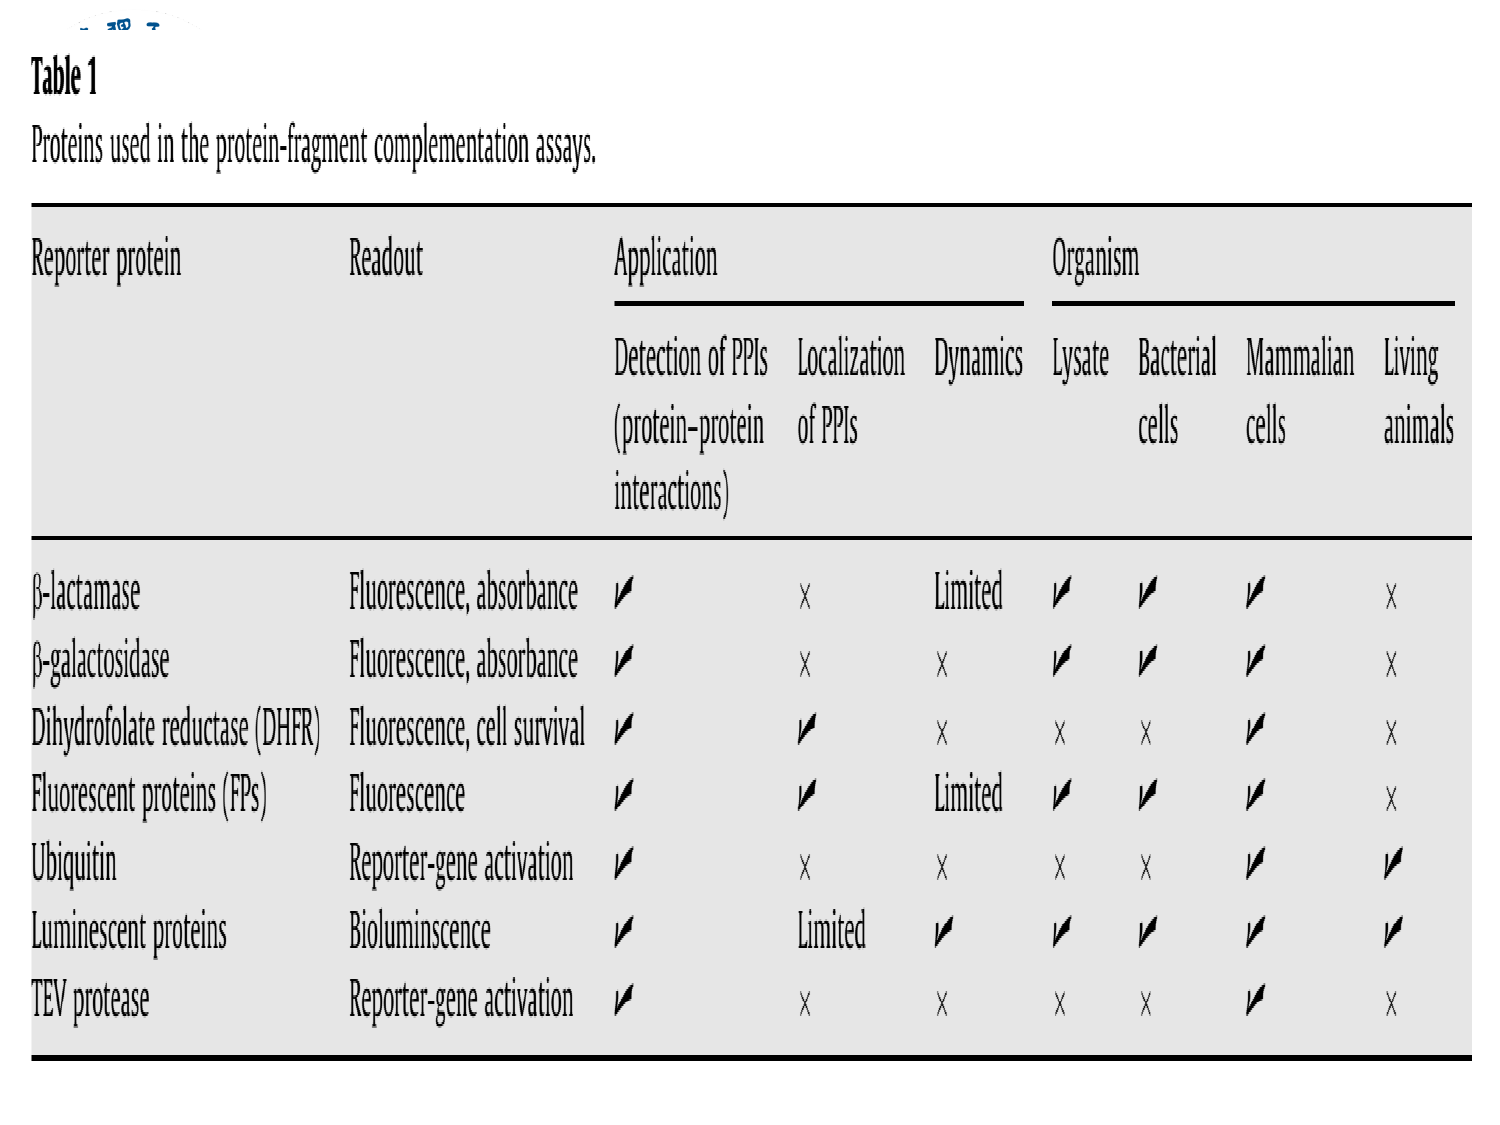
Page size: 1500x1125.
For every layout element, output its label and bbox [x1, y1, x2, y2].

picture [13, 9, 254, 30]
list [6, 30, 1471, 1118]
